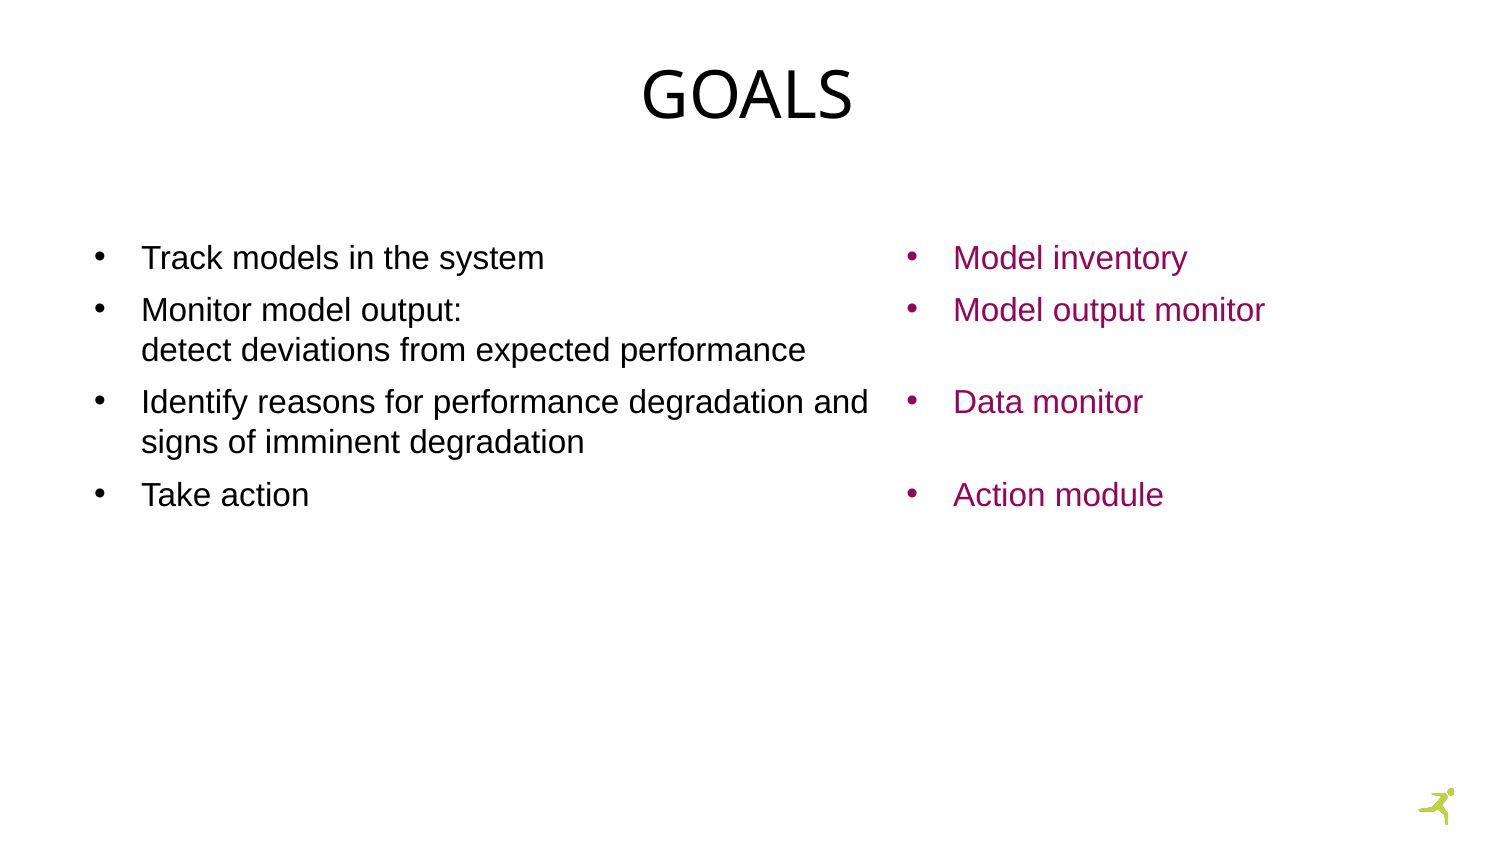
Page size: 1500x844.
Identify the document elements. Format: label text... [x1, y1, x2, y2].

text_box Model inventory Model output monitor Data monitor Action module [906, 235, 1371, 734]
list Track models in the system Monitor model output: detect deviations from expected performance Identify reasons for performance degradation and signs of imminent degradation Take action [94, 235, 881, 734]
title Goals [94, 66, 1402, 111]
